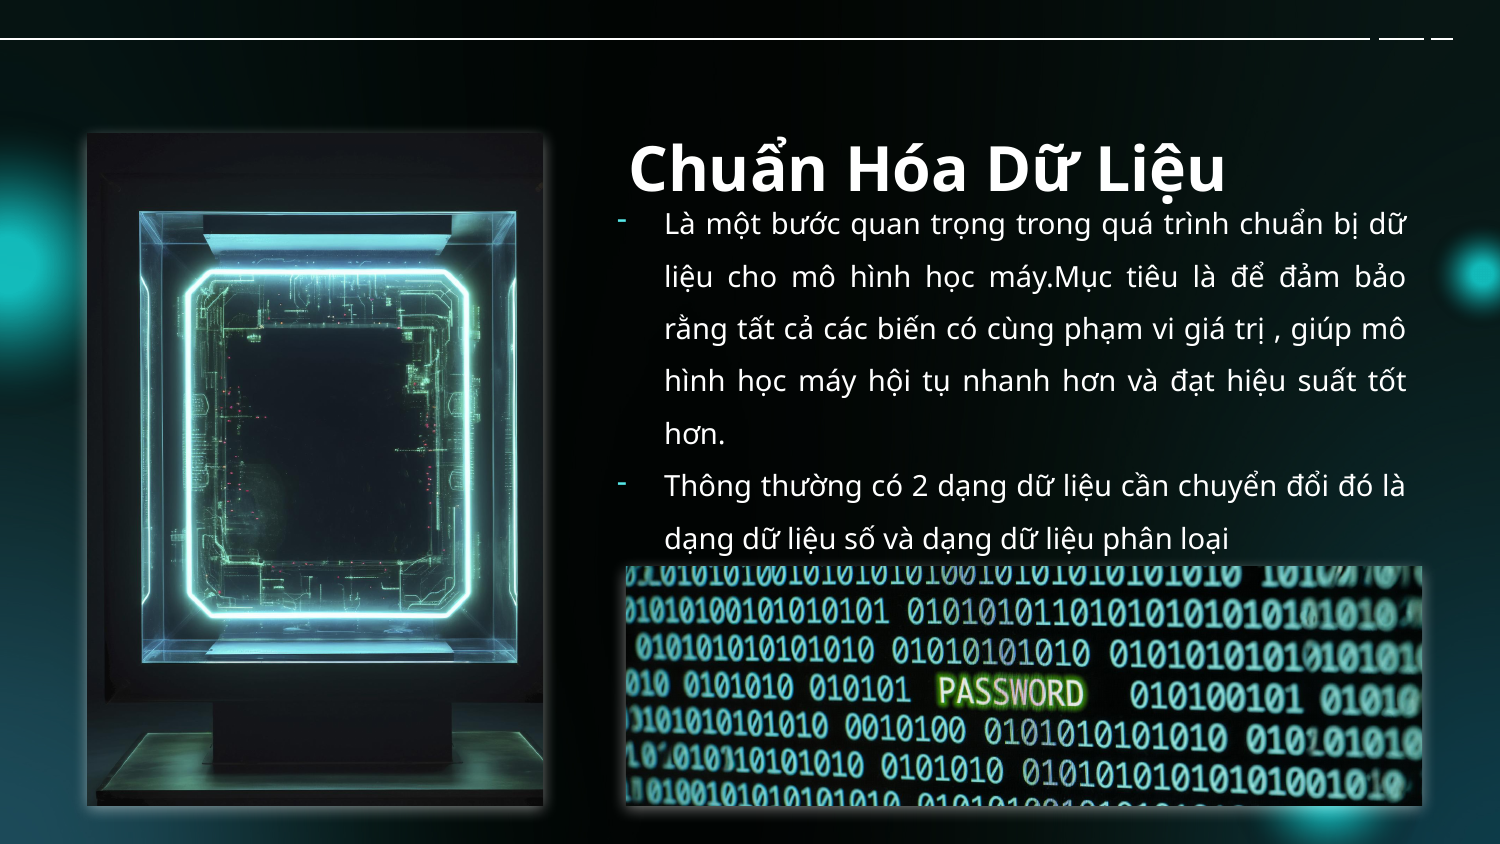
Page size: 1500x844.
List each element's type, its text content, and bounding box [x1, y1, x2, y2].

title Chuẩn Hóa Dữ Liệu [613, 81, 1254, 252]
subtitle Là một bước quan trọng trong quá trình chuẩn bị dữ liệu cho mô hình học máy.Mục tiêu là để đảm bảo rằng tất cả các biến có cùng phạm vi giá trị , giúp mô hình học máy hội tụ nhanh hơn và đạt hiệu suất tốt hơn. Thông thường có 2 dạng dữ liệu cần chuyển đổi đó là dạng dữ liệu số và dạng dữ liệu phân loại [602, 269, 1423, 504]
picture [0, 0, 1500, 844]
